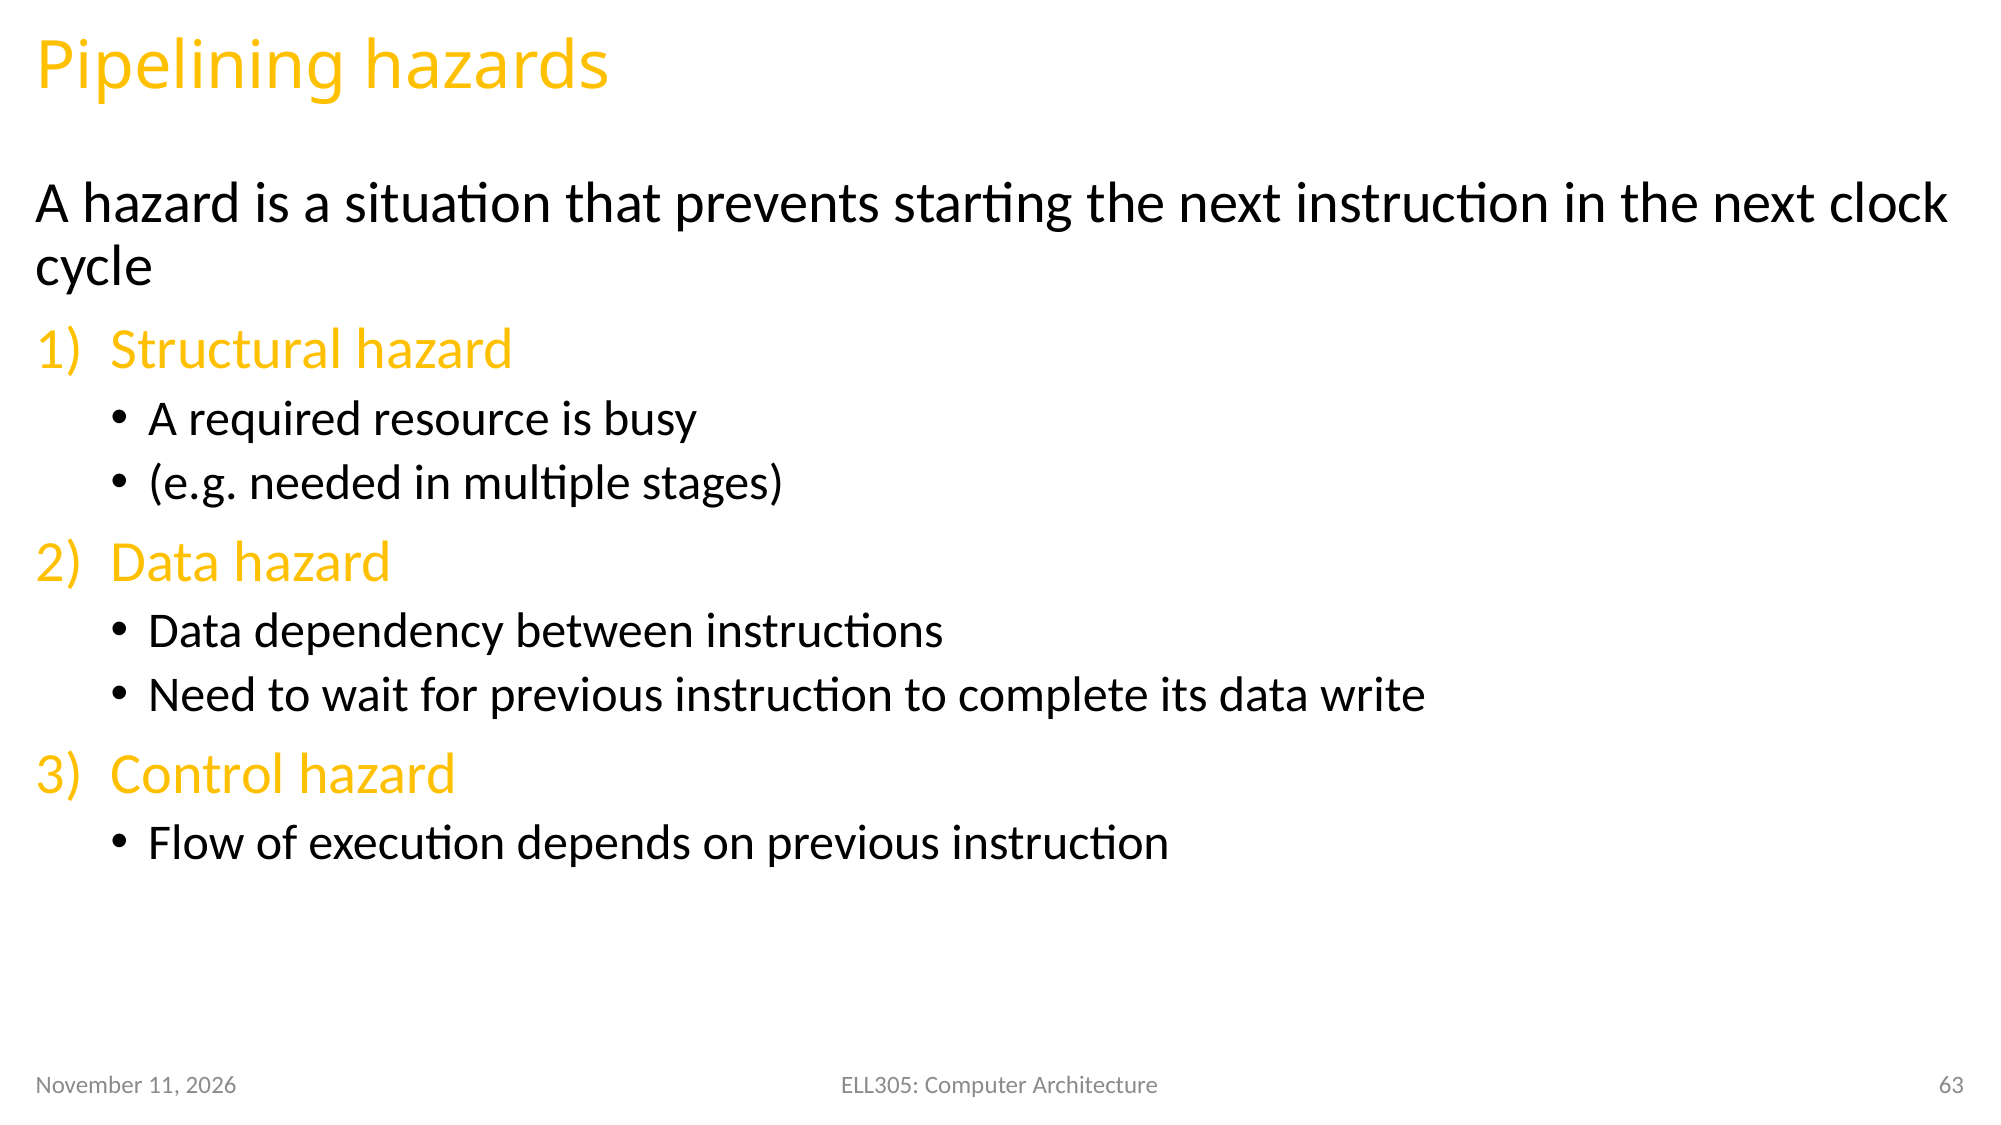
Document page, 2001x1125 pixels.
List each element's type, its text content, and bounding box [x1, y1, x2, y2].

footer ELL305: Computer Architecture [662, 1053, 1338, 1114]
slide_number 63 [1529, 1053, 1980, 1114]
list A hazard is a situation that prevents starting the next instruction in the next clock cycle Structural hazard A required resource is busy (e.g. needed in multiple stages) Data hazard Data dependency between instructions Need to wait for previous instruction to complete its data write Control hazard Flow of execution depends on previous instruction [20, 164, 1984, 1032]
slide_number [20, 1053, 471, 1114]
title Pipelining hazards [20, 22, 1984, 112]
